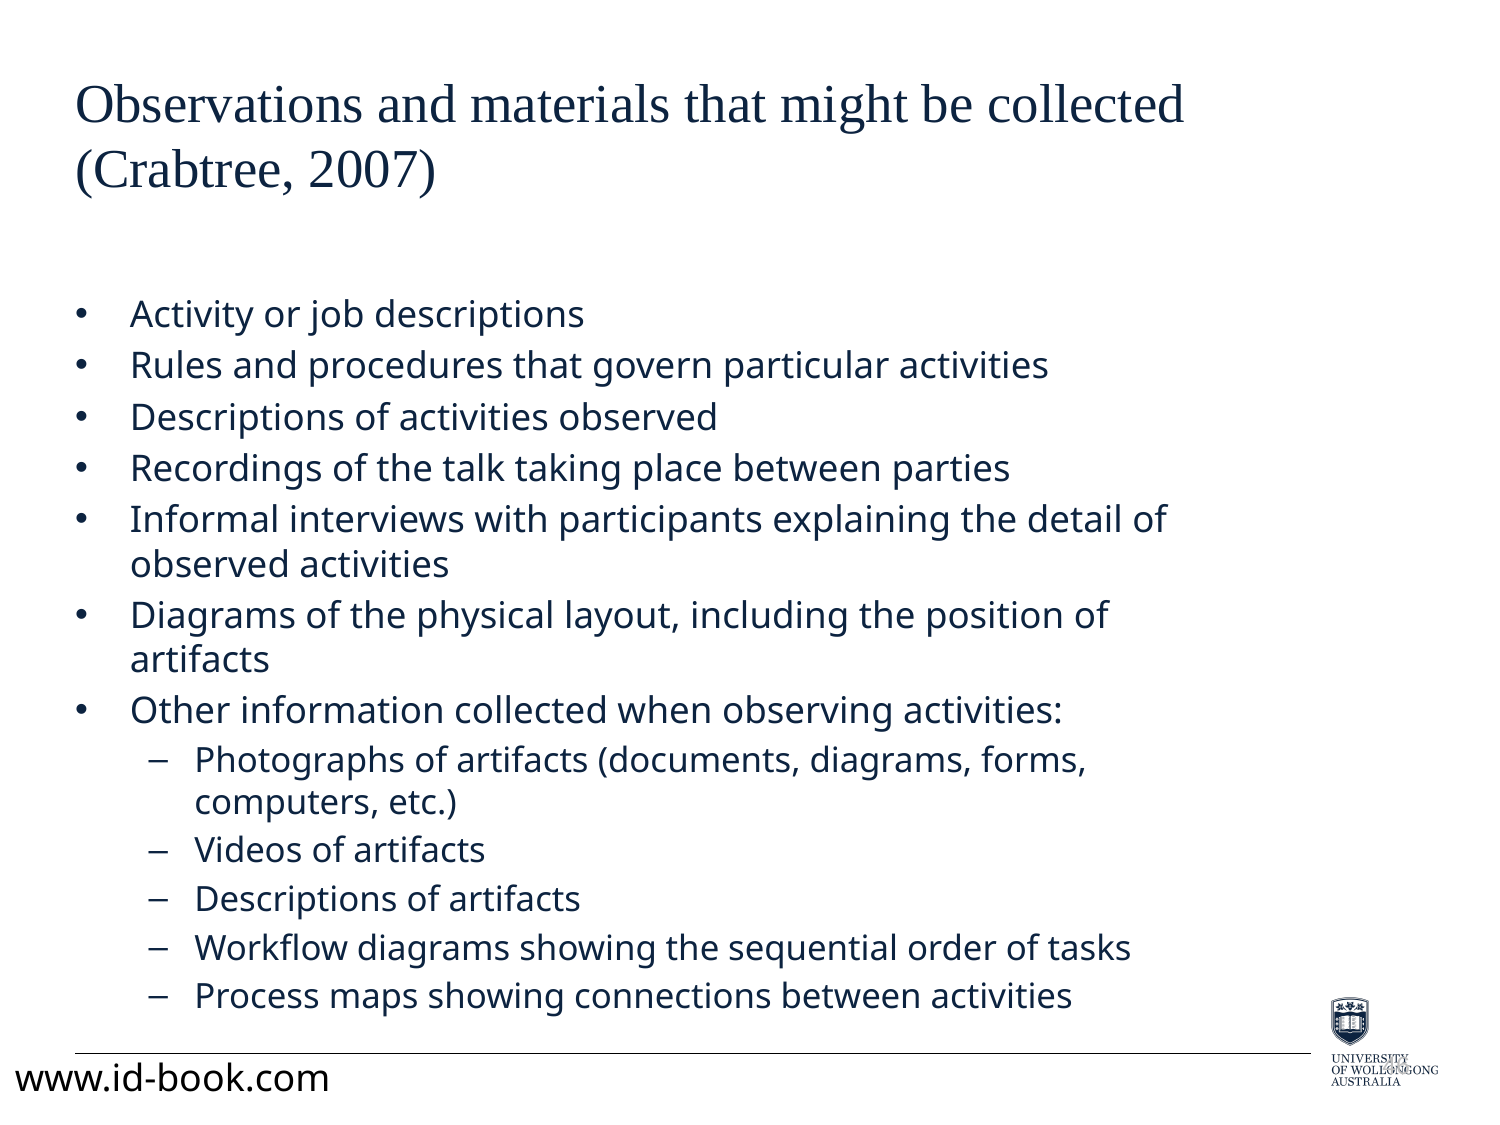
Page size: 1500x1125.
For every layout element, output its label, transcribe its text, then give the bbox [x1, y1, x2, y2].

text_box 46 [1074, 1042, 1425, 1103]
footer www.id-book.com [0, 1046, 475, 1125]
title Observations and materials that might be collected (Crabtree, 2007) [75, 67, 1270, 207]
list Activity or job descriptions Rules and procedures that govern particular activities Descriptions of activities observed Recordings of the talk taking place between parties Informal interviews with participants explaining the detail of observed activities Diagrams of the physical layout, including the position of artifacts Other information collected when observing activities: Photographs of artifacts (documents, diagrams, forms, computers, etc.) Videos of artifacts Descriptions of artifacts Workflow diagrams showing the sequential order of tasks Process maps showing connections between activities [75, 290, 1270, 1028]
